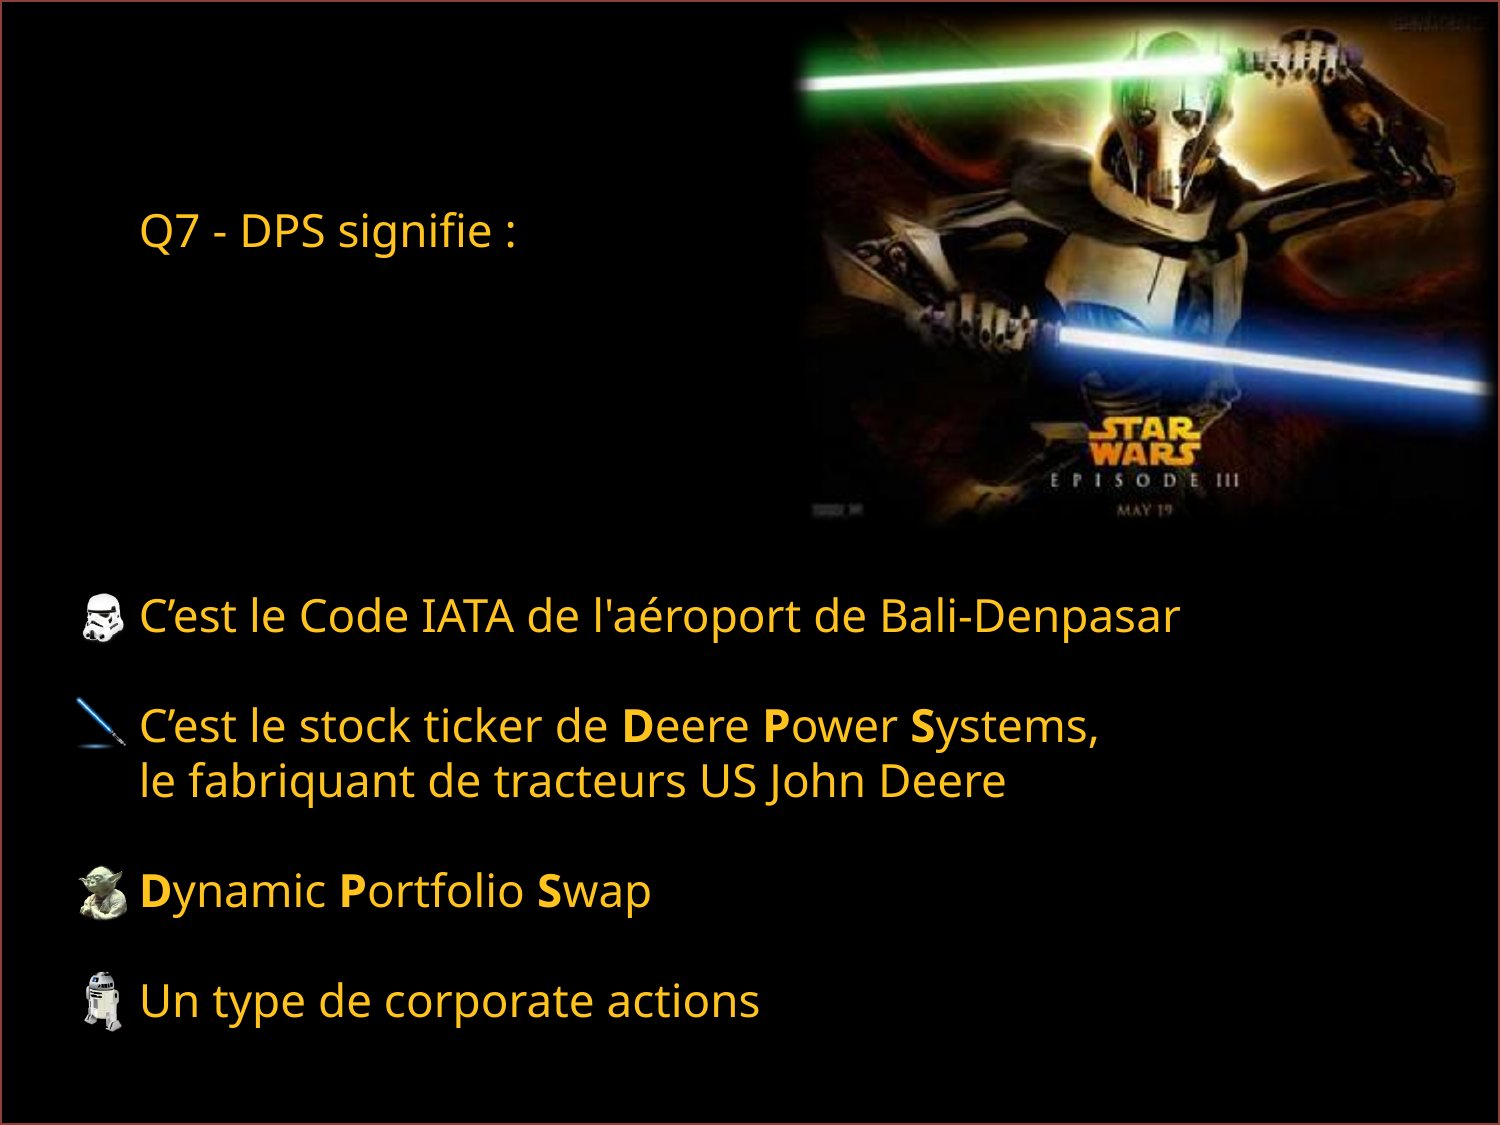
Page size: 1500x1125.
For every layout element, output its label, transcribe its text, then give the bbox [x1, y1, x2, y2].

picture [787, 0, 1500, 536]
text_box Q7 - DPS signifie : C’est le Code IATA de l'aéroport de Bali-Denpasar C’est le stock ticker de Deere Power Systems, le fabriquant de tracteurs US John Deere Dynamic Portfolio Swap Un type de corporate actions [124, 139, 1500, 1034]
picture [77, 969, 145, 1037]
text_box [0, 0, 1500, 1125]
picture [75, 593, 126, 644]
picture [73, 864, 132, 922]
picture [72, 695, 130, 753]
